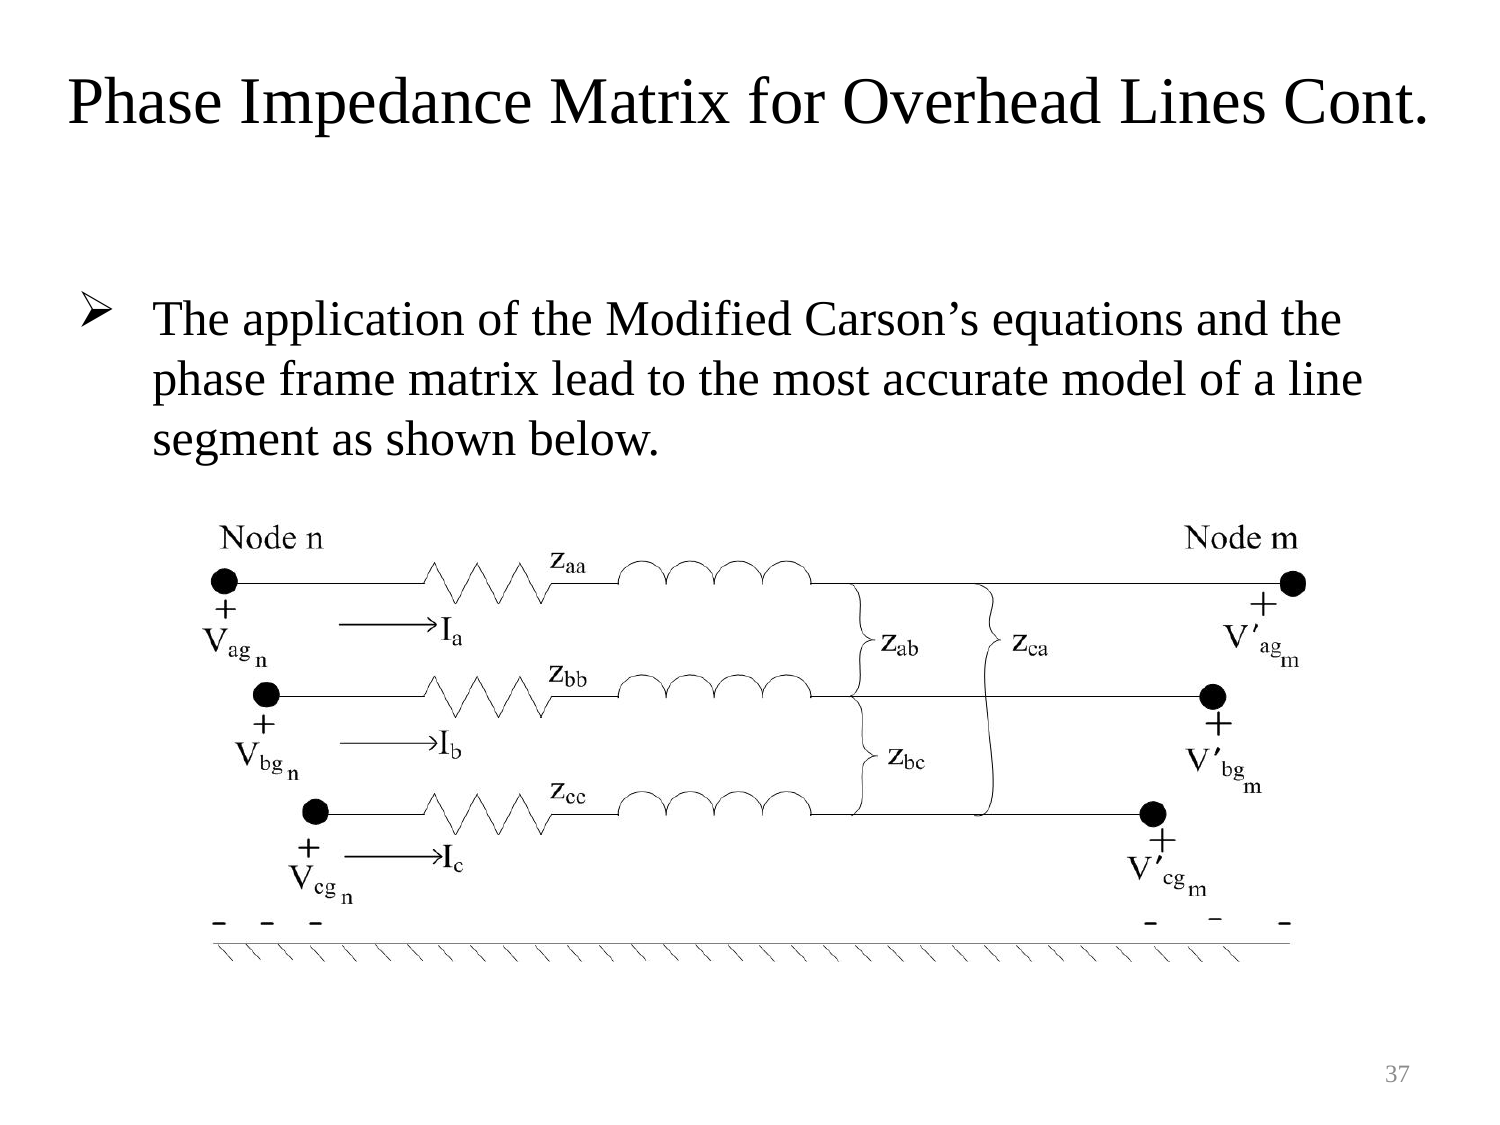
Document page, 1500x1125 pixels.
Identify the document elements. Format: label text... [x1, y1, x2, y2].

picture [202, 512, 1307, 963]
text_box Phase Impedance Matrix for Overhead Lines Cont. [0, 49, 1500, 145]
slide_number 37 [1074, 1042, 1425, 1103]
text_box The application of the Modified Carson’s equations and the phase frame matrix lead to the most accurate model of a line segment as shown below. [62, 278, 1438, 473]
